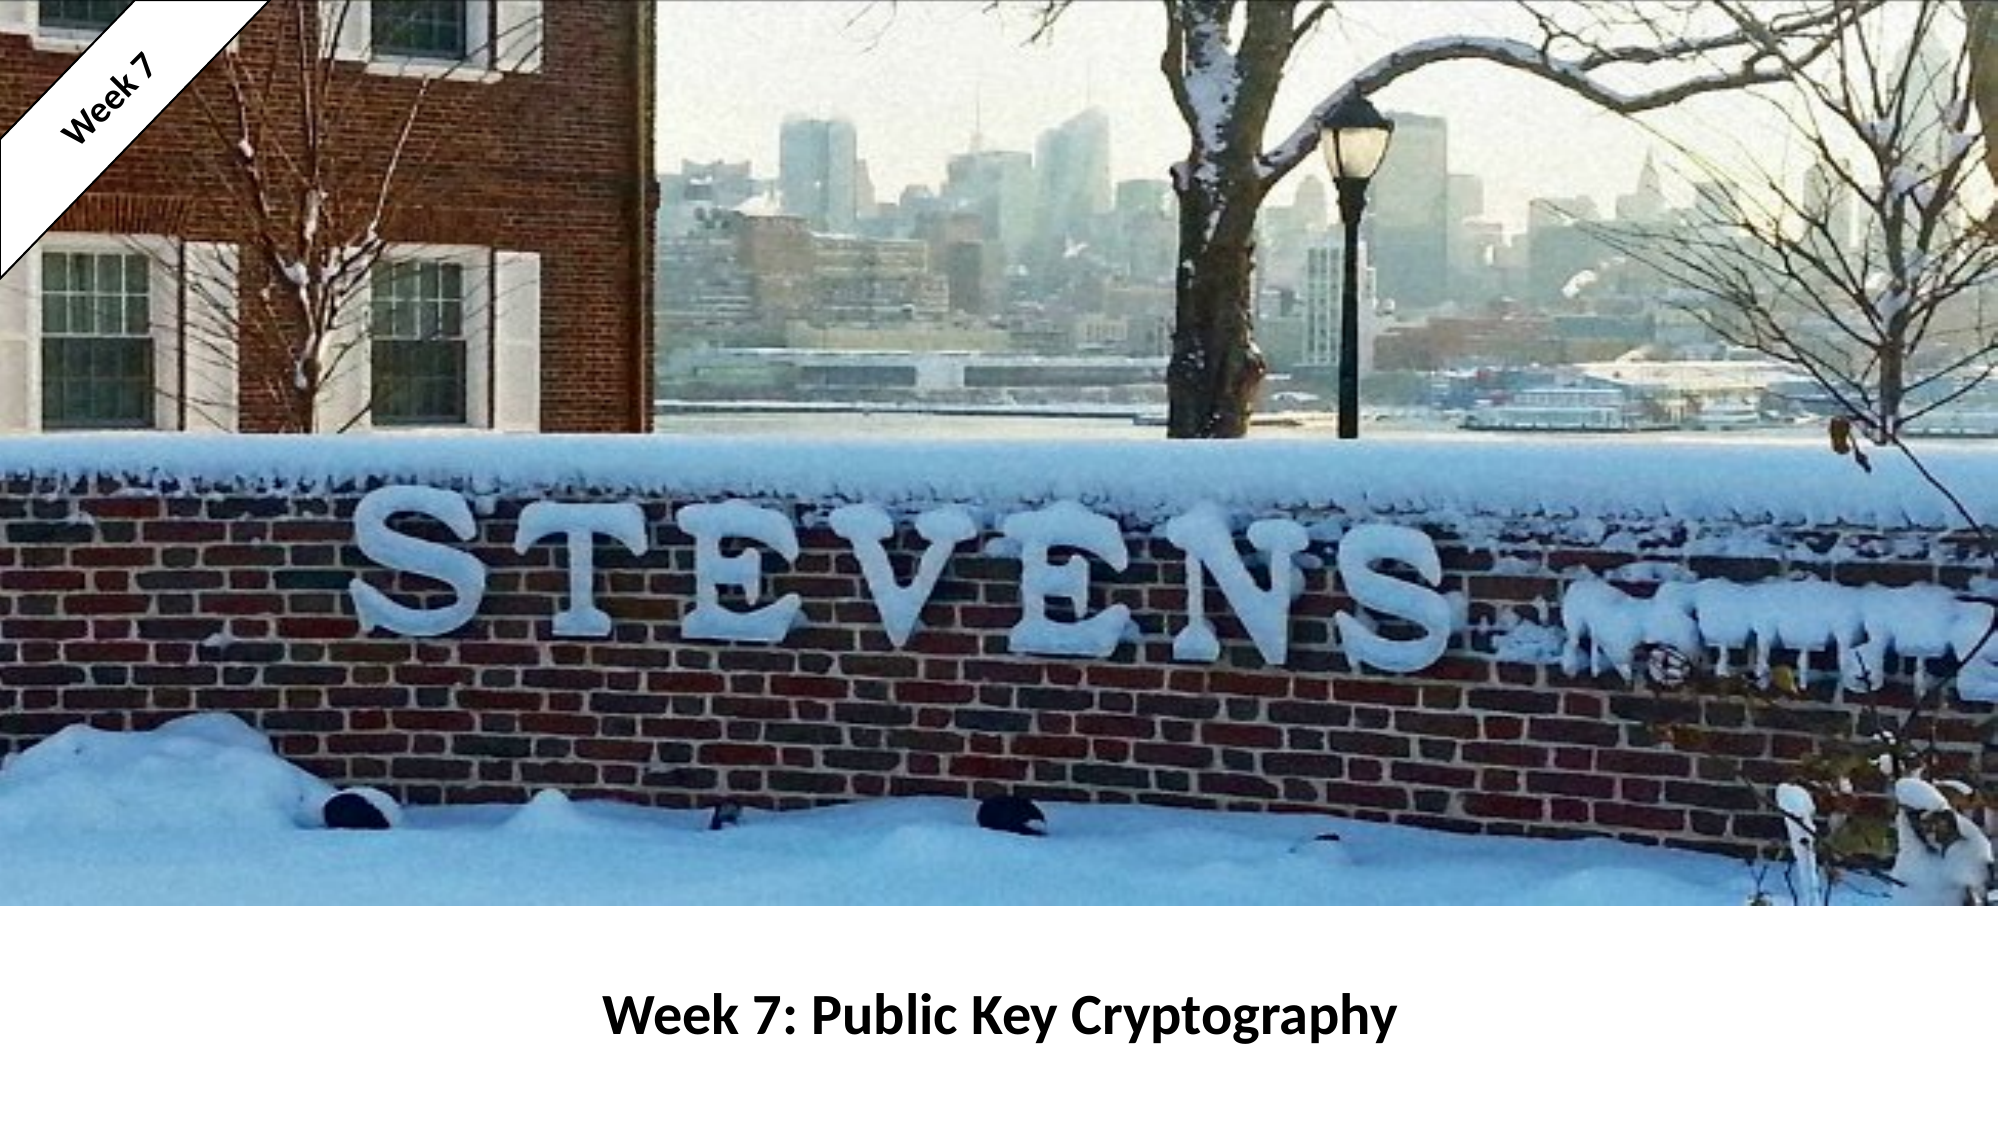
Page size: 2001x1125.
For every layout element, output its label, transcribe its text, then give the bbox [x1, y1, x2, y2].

picture [0, 0, 1998, 906]
text_box Week 7: Public Key Cryptography [0, 907, 2000, 1125]
